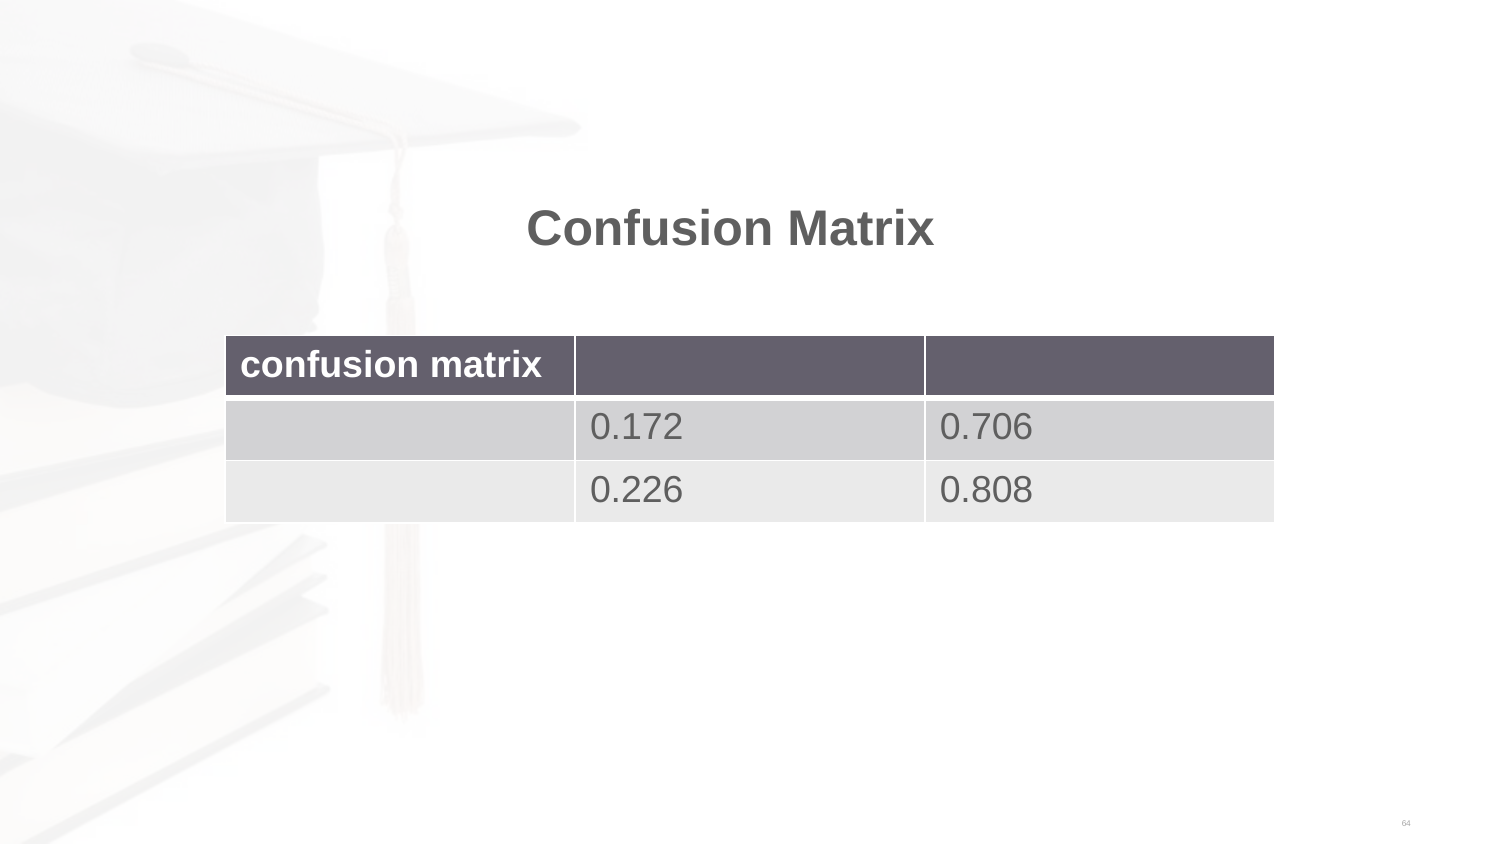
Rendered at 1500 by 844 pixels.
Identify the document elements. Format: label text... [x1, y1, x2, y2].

table_cell [226, 461, 574, 522]
table_cell 0.808 [926, 461, 1274, 522]
table_header confusion matrix [226, 336, 574, 395]
table_cell 0.706 [926, 401, 1274, 460]
table_cell 0.172 [576, 401, 924, 460]
table_header [926, 336, 1274, 395]
text_box Confusion Matrix [511, 187, 950, 263]
table_header [576, 336, 924, 395]
table_cell [226, 401, 574, 460]
table_cell 0.226 [576, 461, 924, 522]
